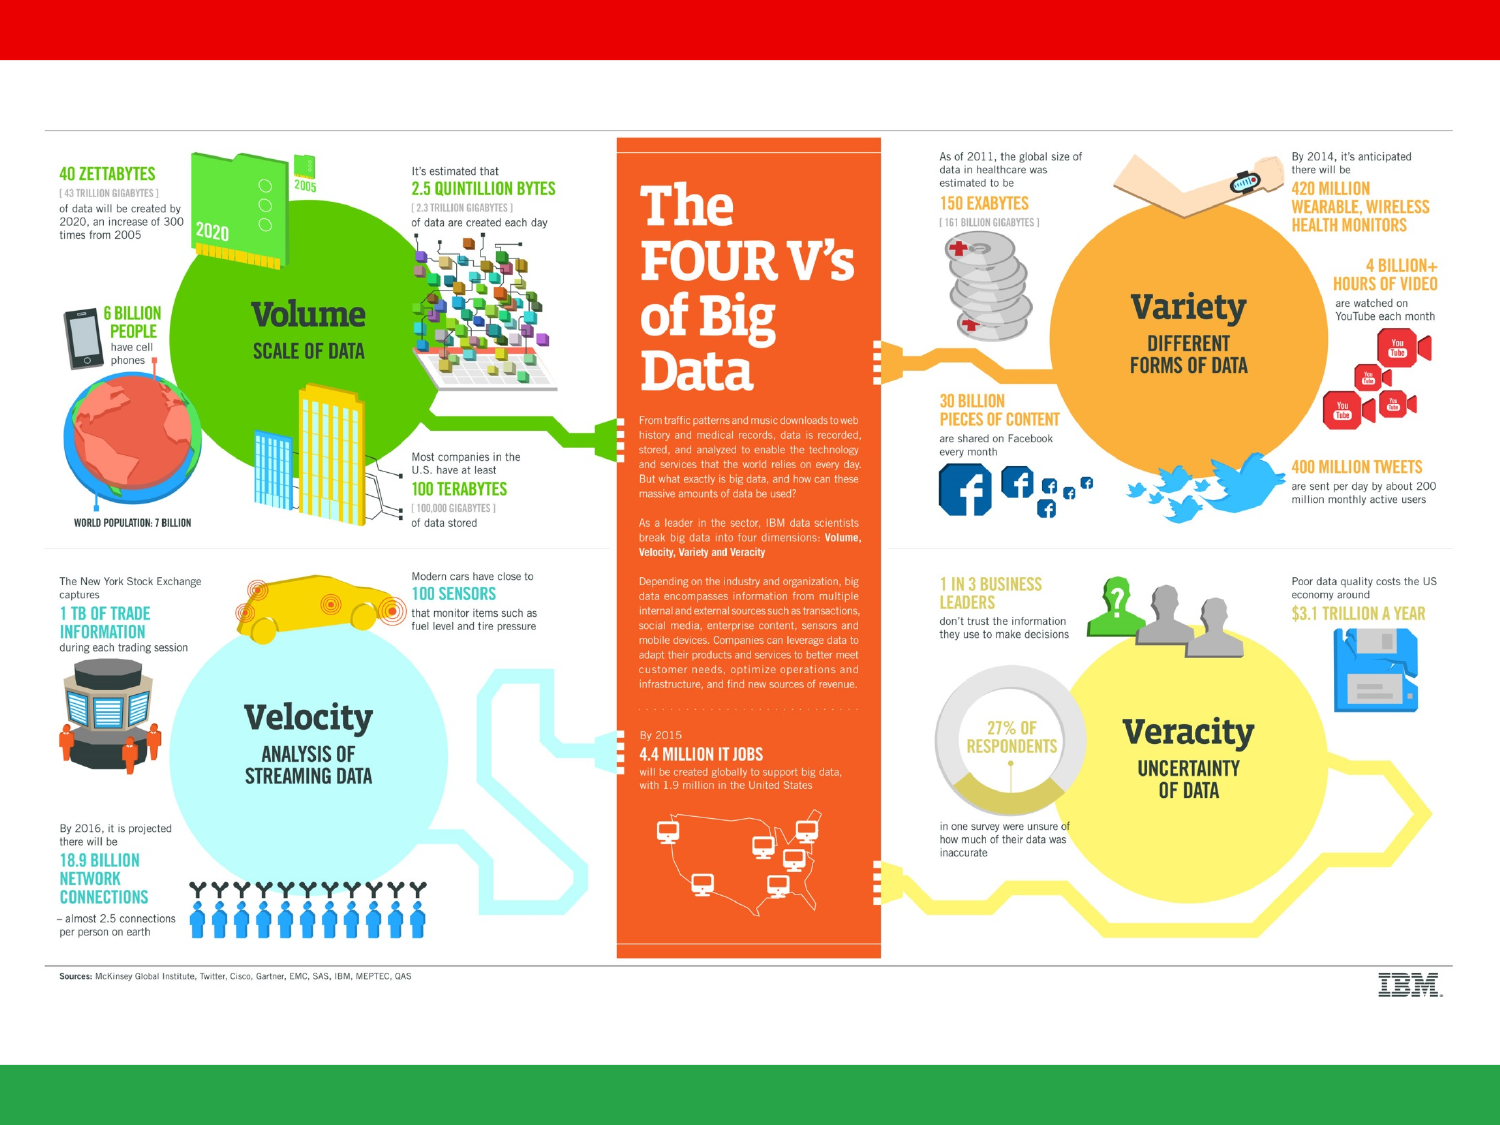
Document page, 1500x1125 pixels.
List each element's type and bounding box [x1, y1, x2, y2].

picture [40, 125, 1459, 998]
